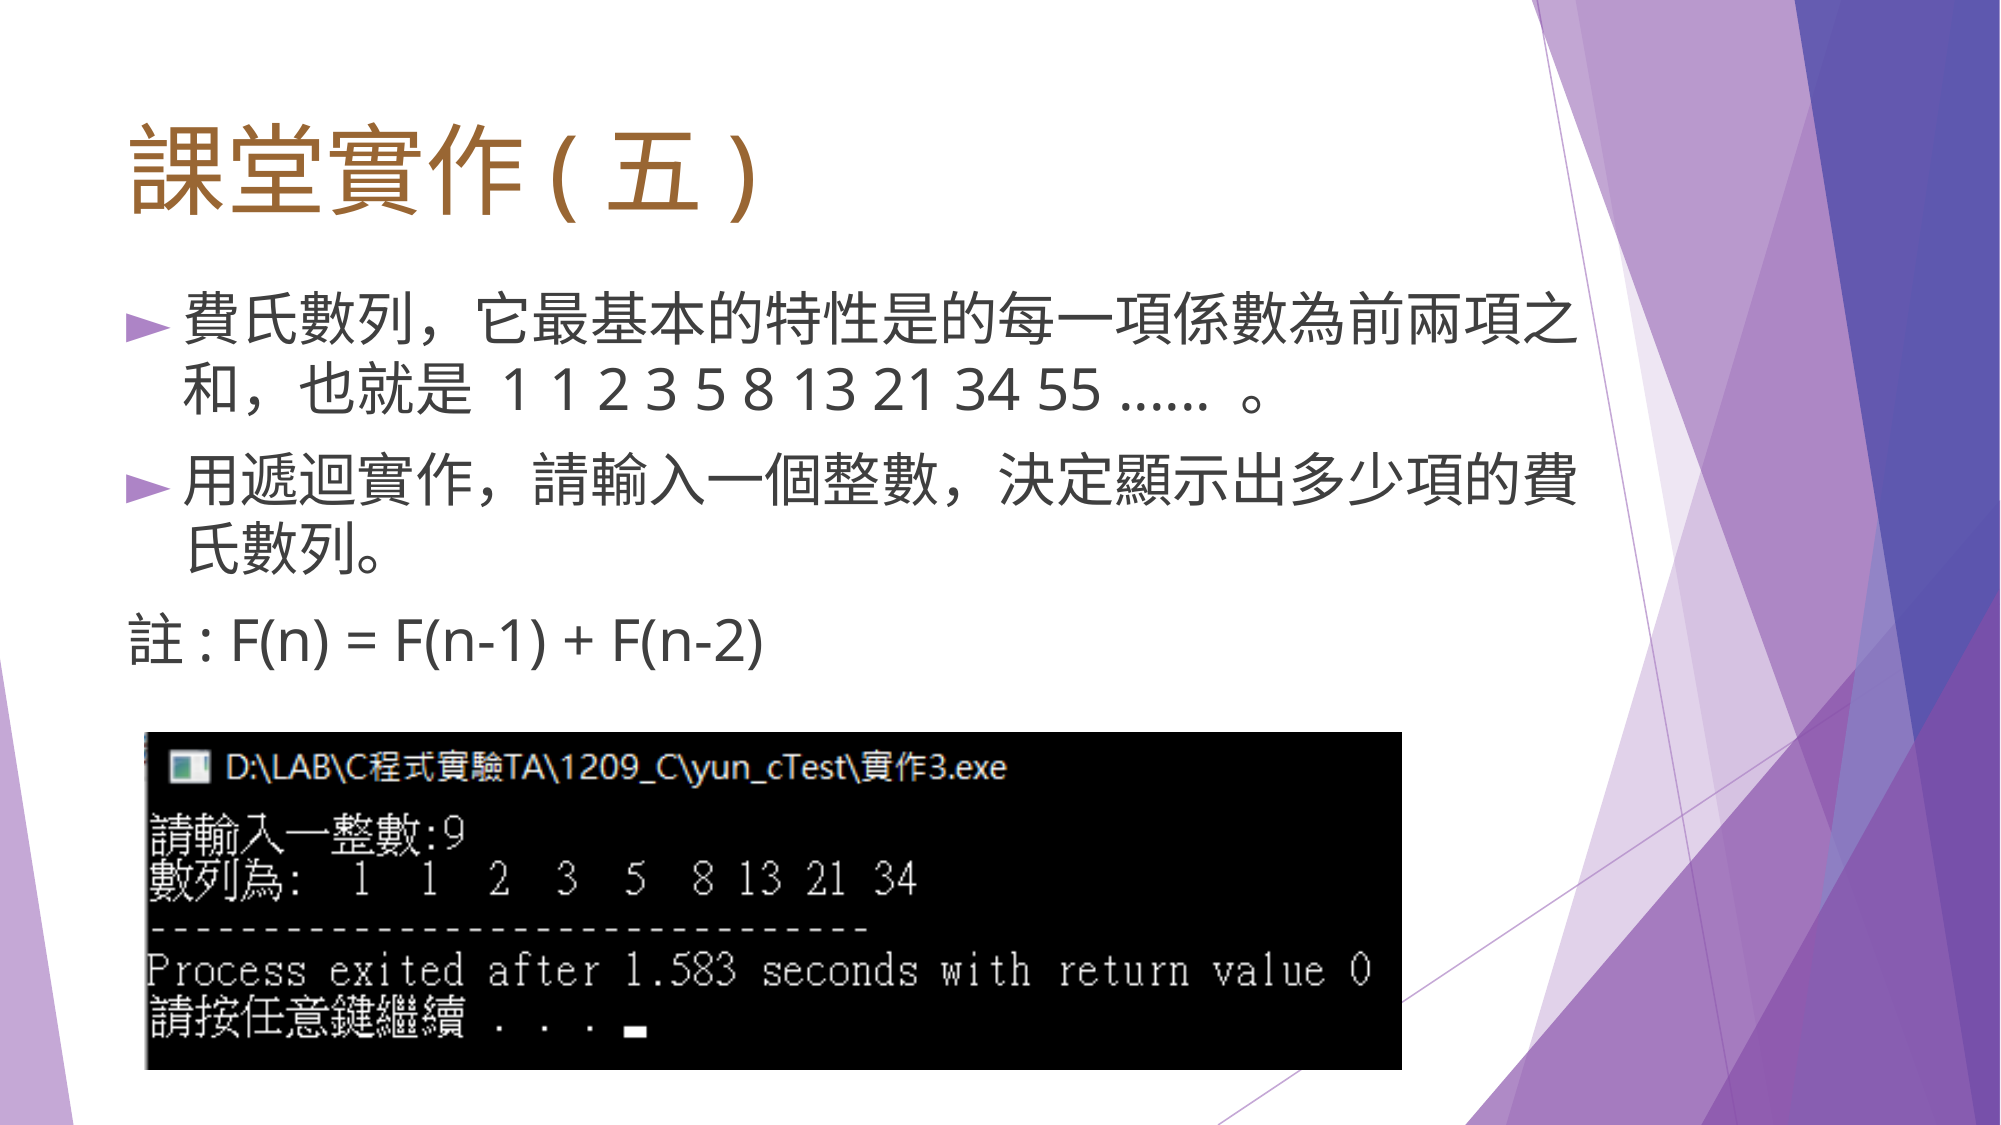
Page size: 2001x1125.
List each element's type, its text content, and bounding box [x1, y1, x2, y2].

title 課堂實作(五) [111, 99, 1612, 225]
list 費氏數列，它最基本的特性是的每一項係數為前兩項之和，也就是 1 1 2 3 5 8 13 21 34 55 ...... 。 用遞迴實作，請輸入一個整數，決定顯示出多少項的費氏數列。 註: F(n) = F(n-1) + F(n-2) [111, 274, 1612, 1125]
picture [143, 732, 1403, 1071]
